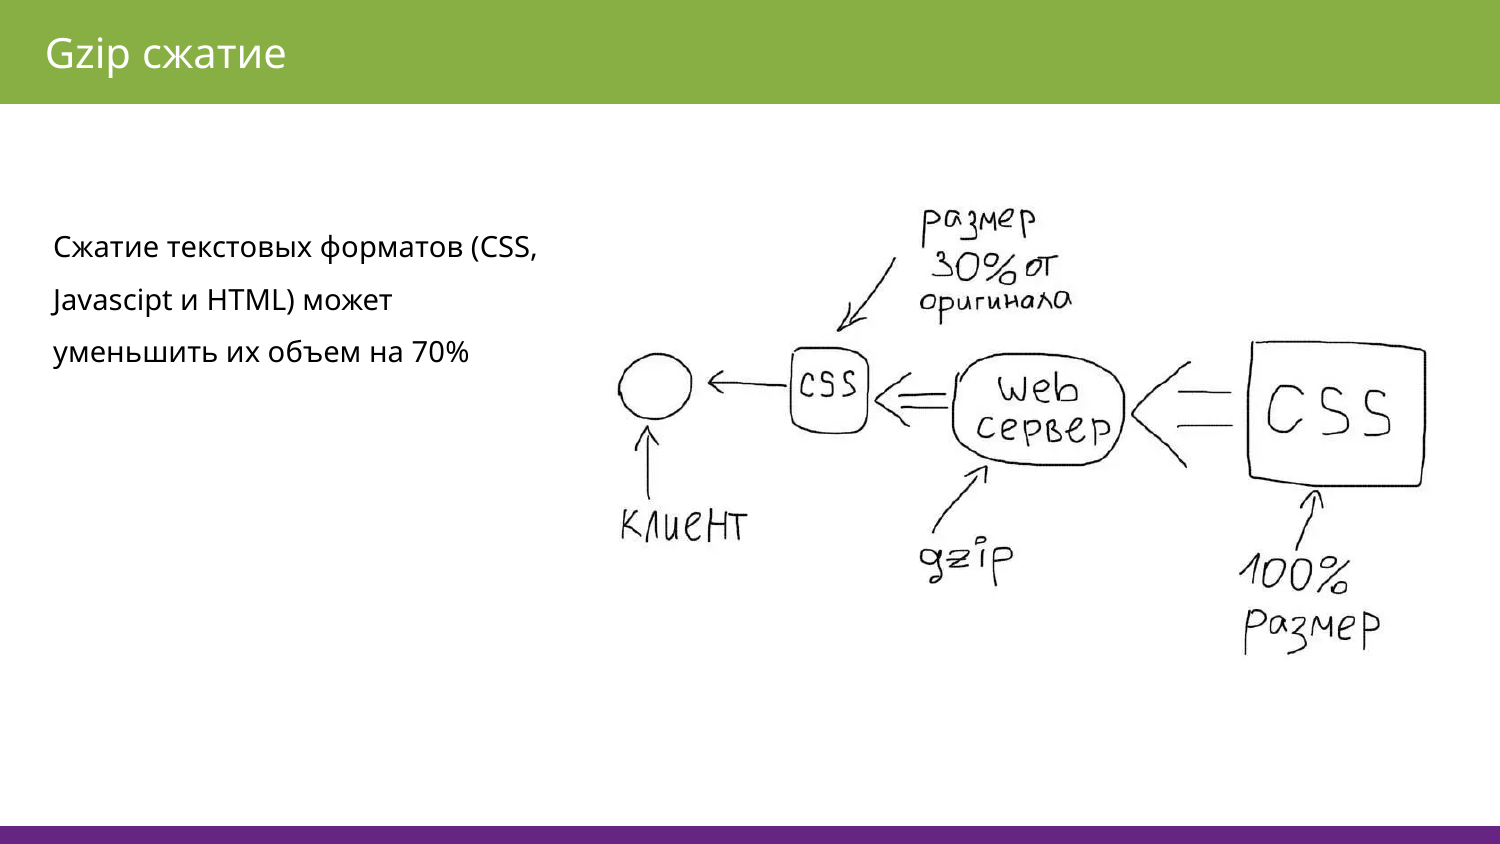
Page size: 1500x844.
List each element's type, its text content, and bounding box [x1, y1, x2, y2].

text_box Сжатие текстовых форматов (CSS, Javascipt и HTML) может уменьшить их объем на 70% [38, 196, 576, 734]
text_box [0, 826, 1500, 844]
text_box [0, 0, 1500, 104]
picture [590, 184, 1464, 693]
